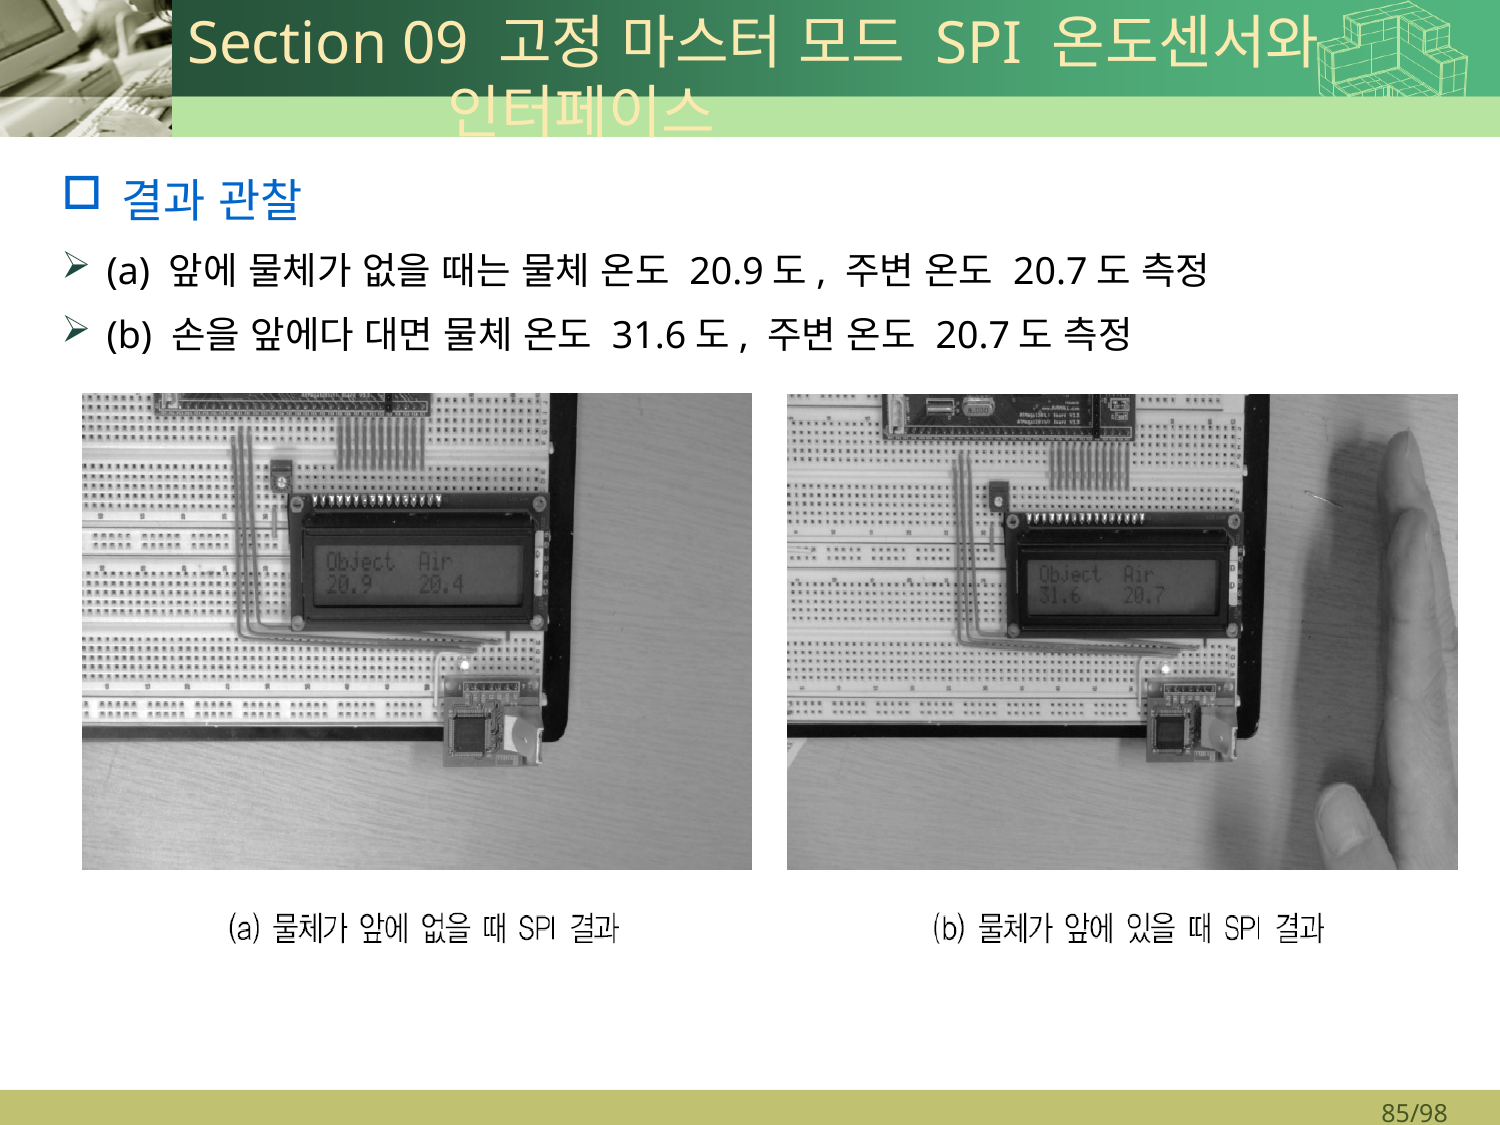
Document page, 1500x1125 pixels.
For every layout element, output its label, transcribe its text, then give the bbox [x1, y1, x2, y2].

picture [0, 75, 1500, 151]
picture [76, 385, 1463, 953]
text_box [0, 0, 1500, 75]
list 결과 관찰 (a) 앞에 물체가 없을 때는 물체 온도 20.9도, 주변 온도 20.7도 측정 (b) 손을 앞에다 대면 물체 온도 31.6도, 주변 온도 20.7도 측정 [46, 164, 1459, 1067]
title Section 09 고정 마스터 모드 SPI 온도센서와 인터페이스 [172, 75, 1500, 94]
